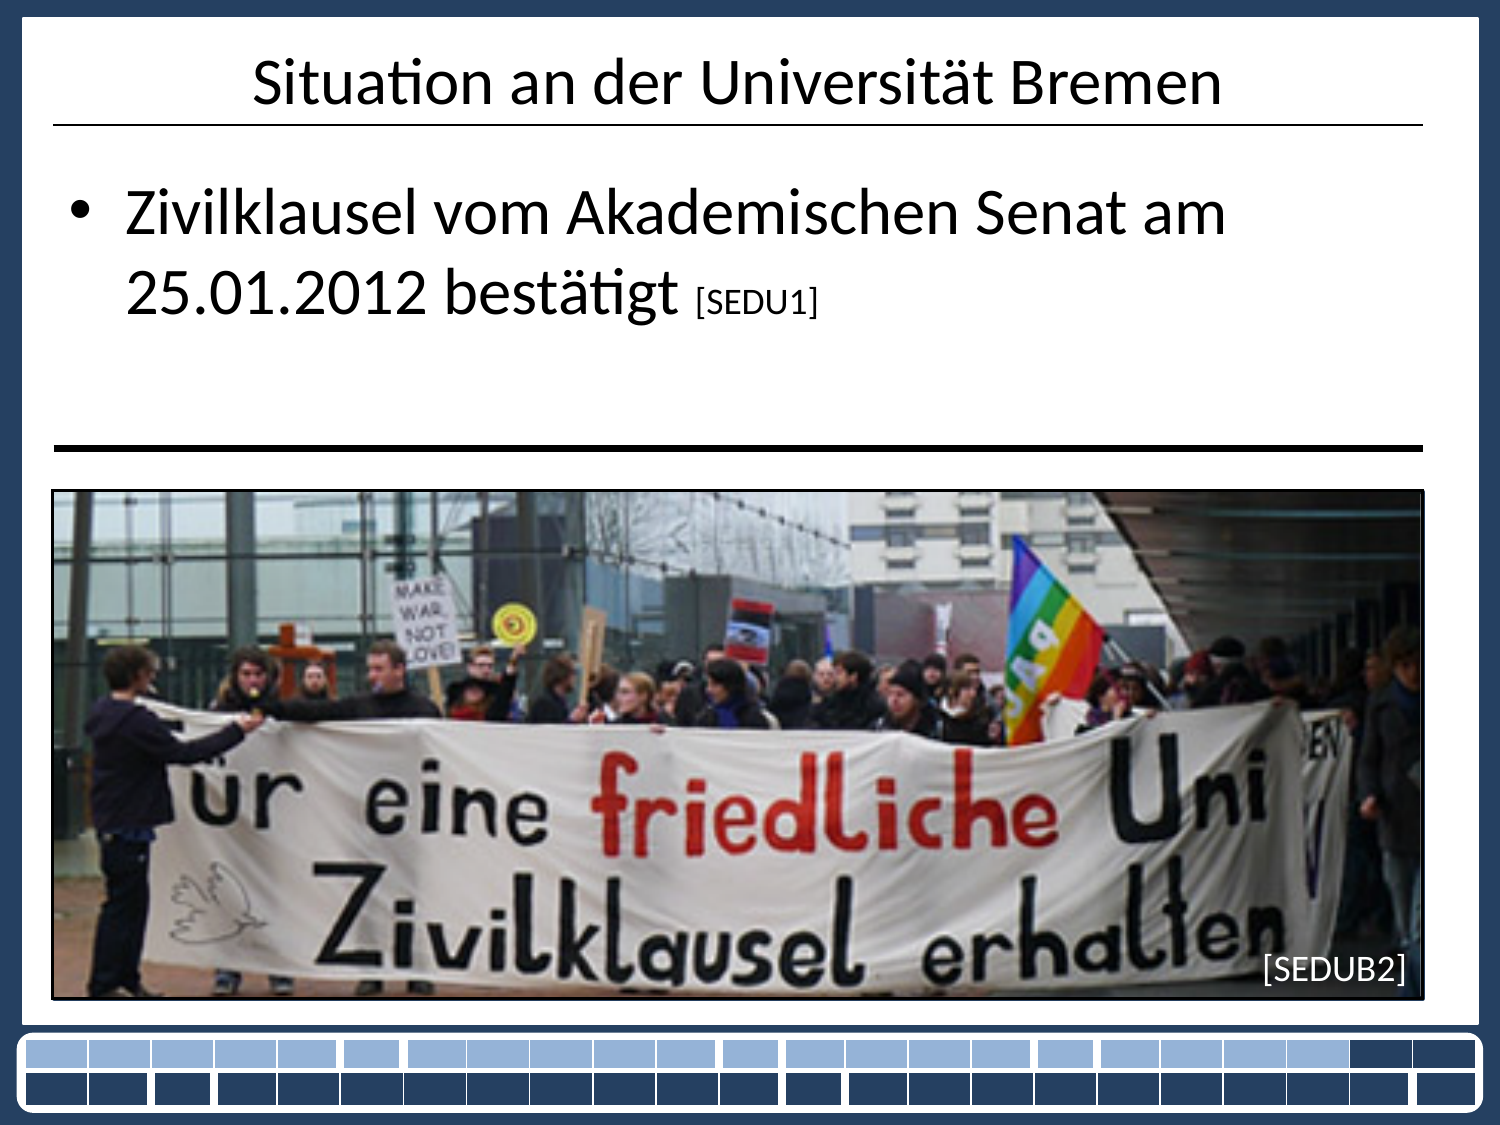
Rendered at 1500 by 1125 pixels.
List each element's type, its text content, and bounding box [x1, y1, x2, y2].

table_cell [89, 1073, 147, 1105]
table_cell [26, 1073, 87, 1105]
table_header [408, 1040, 466, 1068]
table_cell [404, 1073, 466, 1105]
table_header [278, 1040, 336, 1068]
title Situation an der Universität Bremen [53, 30, 1425, 126]
table_cell [1161, 1073, 1222, 1105]
table_cell [1035, 1073, 1096, 1105]
table_header [657, 1040, 715, 1068]
table_header [786, 1040, 844, 1068]
table_header [152, 1040, 213, 1068]
table_header [1101, 1040, 1159, 1068]
table_cell [1287, 1073, 1349, 1105]
list Zivilklausel vom Akademischen Senat am 25.01.2012 bestätigt [SEDU1] [53, 160, 1425, 449]
table_cell [1224, 1073, 1286, 1105]
table_header [1350, 1040, 1412, 1068]
table_cell [786, 1073, 841, 1105]
table_cell [972, 1073, 1033, 1105]
table_cell [1098, 1073, 1159, 1105]
table_header [1161, 1040, 1222, 1068]
table_cell [1417, 1073, 1475, 1105]
table_cell [341, 1073, 403, 1105]
table_header [215, 1040, 276, 1068]
table_cell [218, 1073, 276, 1105]
text_box [19, 1038, 1481, 1111]
table_header [26, 1040, 87, 1068]
table_cell [909, 1073, 970, 1105]
table_header [909, 1040, 970, 1068]
table_header [89, 1040, 150, 1068]
table_cell [594, 1073, 655, 1105]
table_header [1287, 1040, 1349, 1068]
table_header [1224, 1040, 1286, 1068]
table_header [972, 1040, 1030, 1068]
picture [53, 491, 1424, 998]
table_header [594, 1040, 655, 1068]
table_cell [278, 1073, 339, 1105]
table_header [846, 1040, 907, 1068]
table_header [1038, 1040, 1093, 1068]
table_cell [530, 1073, 592, 1105]
table_cell [849, 1073, 907, 1105]
table_header [344, 1040, 399, 1068]
table_cell [155, 1073, 210, 1105]
table_cell [657, 1073, 718, 1105]
table_header [530, 1040, 592, 1068]
table_header [723, 1040, 778, 1068]
table_cell [1350, 1073, 1408, 1105]
table_cell [720, 1073, 778, 1105]
table_header [1413, 1040, 1475, 1068]
table_header [467, 1040, 529, 1068]
table_cell [467, 1073, 529, 1105]
